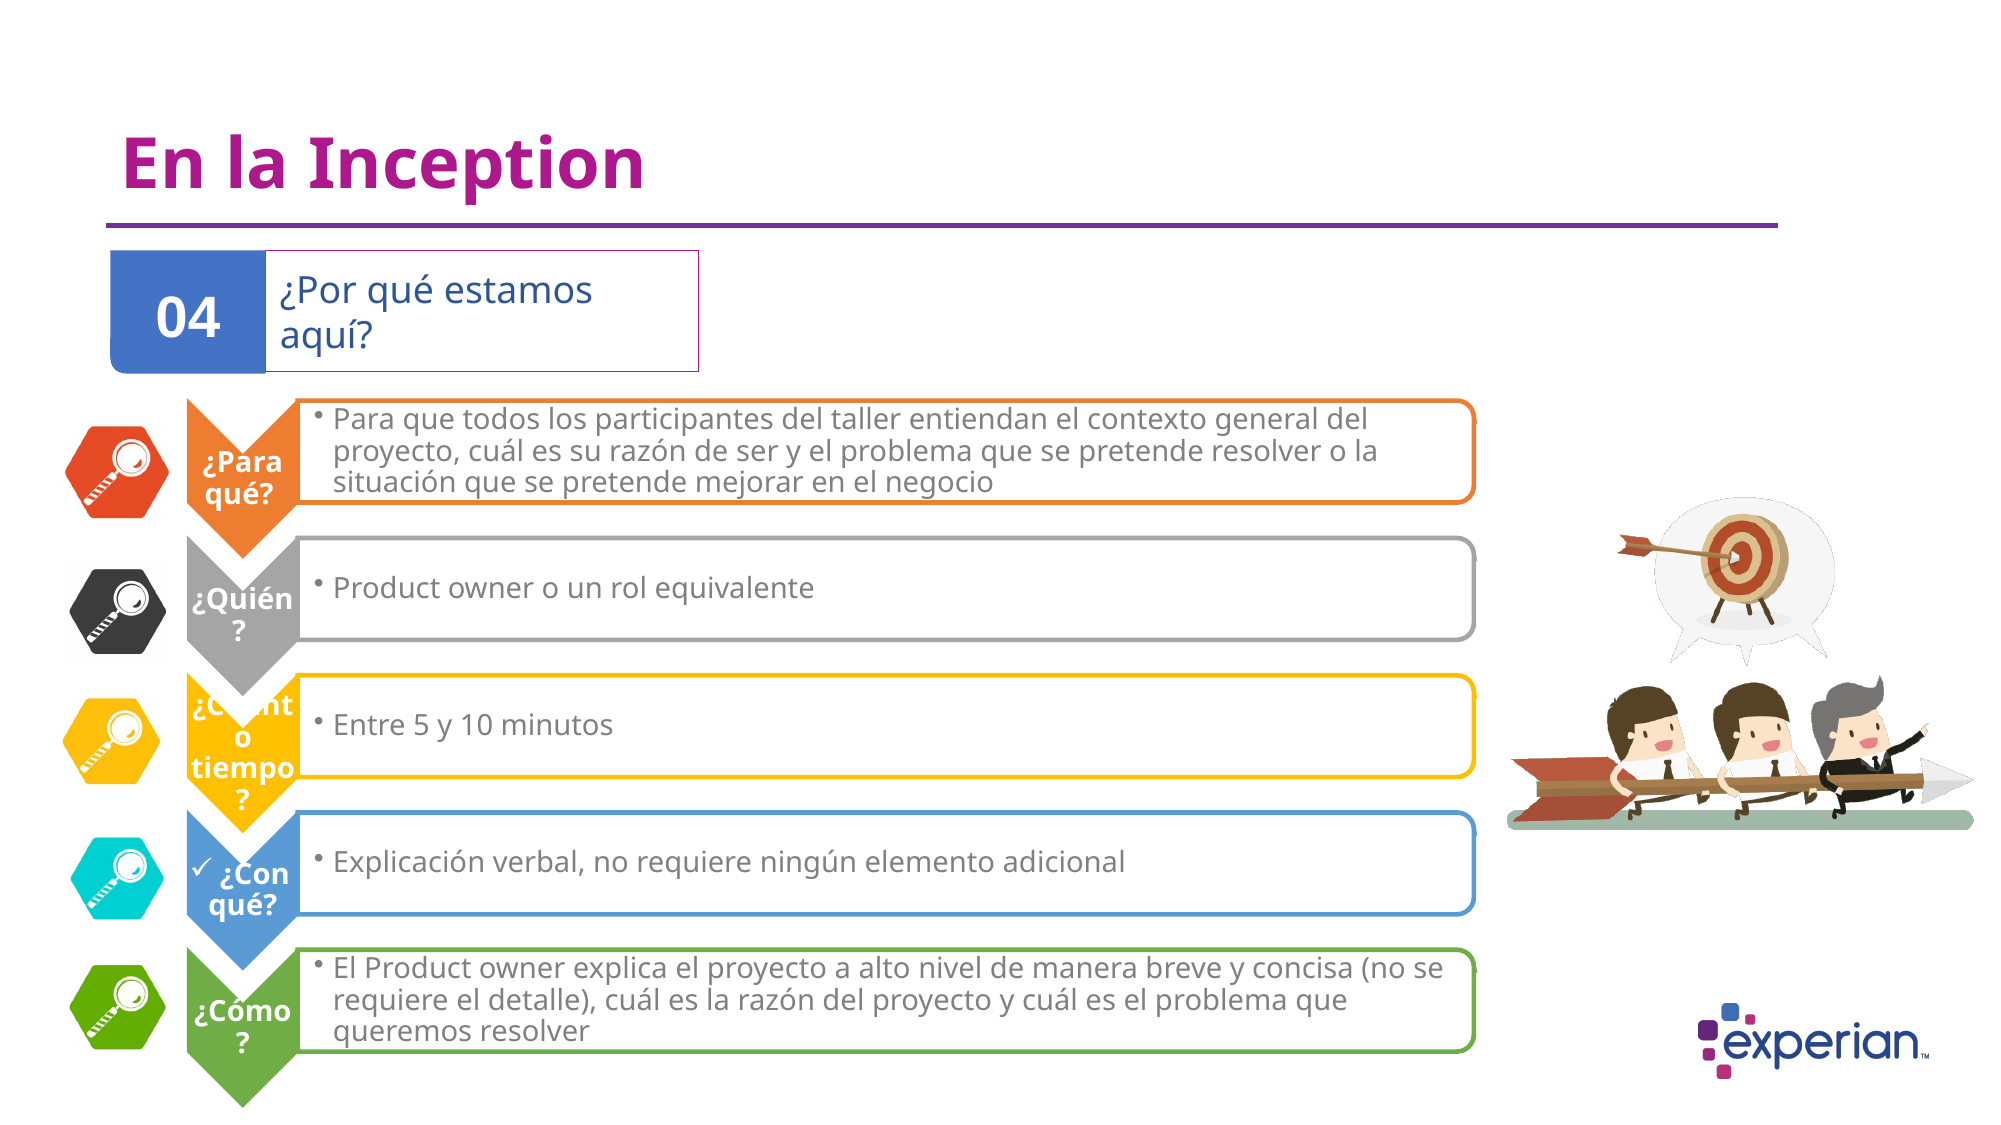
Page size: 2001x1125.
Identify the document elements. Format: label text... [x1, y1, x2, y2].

picture [61, 419, 176, 525]
picture [68, 961, 169, 1056]
picture [66, 826, 167, 923]
picture [65, 557, 169, 663]
picture [58, 695, 162, 789]
picture [1444, 487, 2000, 838]
text_box [109, 249, 267, 375]
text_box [187, 400, 1474, 1108]
text_box ¿Por qué estamos aquí? [267, 250, 699, 372]
text_box 04 [110, 252, 266, 376]
picture [1698, 1003, 1929, 1079]
text_box En la Inception [105, 119, 1656, 212]
